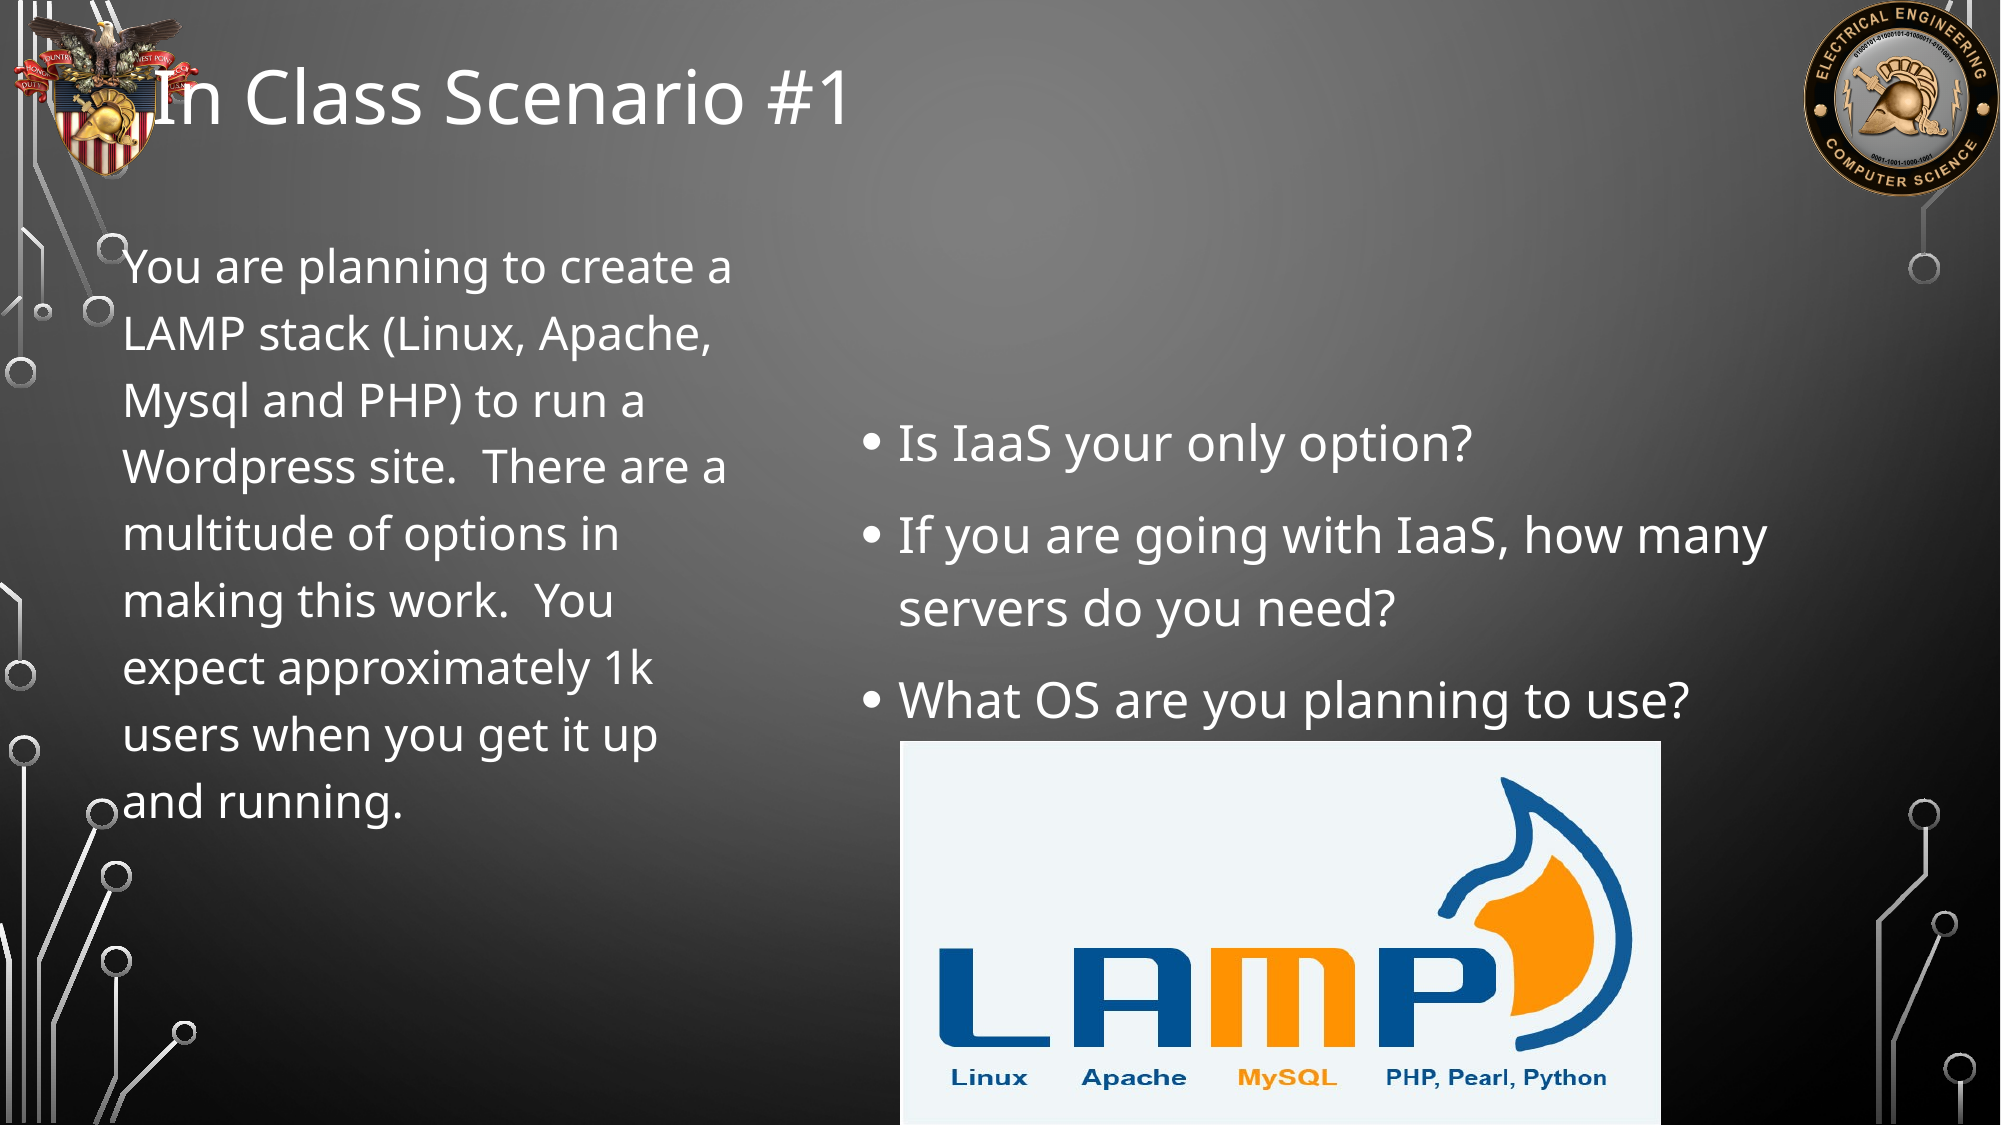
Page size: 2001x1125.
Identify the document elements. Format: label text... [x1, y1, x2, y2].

picture [1803, 0, 2000, 197]
picture [0, 0, 215, 195]
title In Class Scenario #1 [137, 75, 1312, 148]
list You are planning to create a LAMP stack (Linux, Apache, Mysql and PHP) to run a Wordpress site. There are a multitude of options in making this work. You expect approximately 1k users when you get it up and running. [106, 218, 752, 844]
picture [900, 741, 1661, 1125]
list Is IaaS your only option? If you are going with IaaS, how many servers do you need? What OS are you planning to use? [845, 97, 1813, 950]
